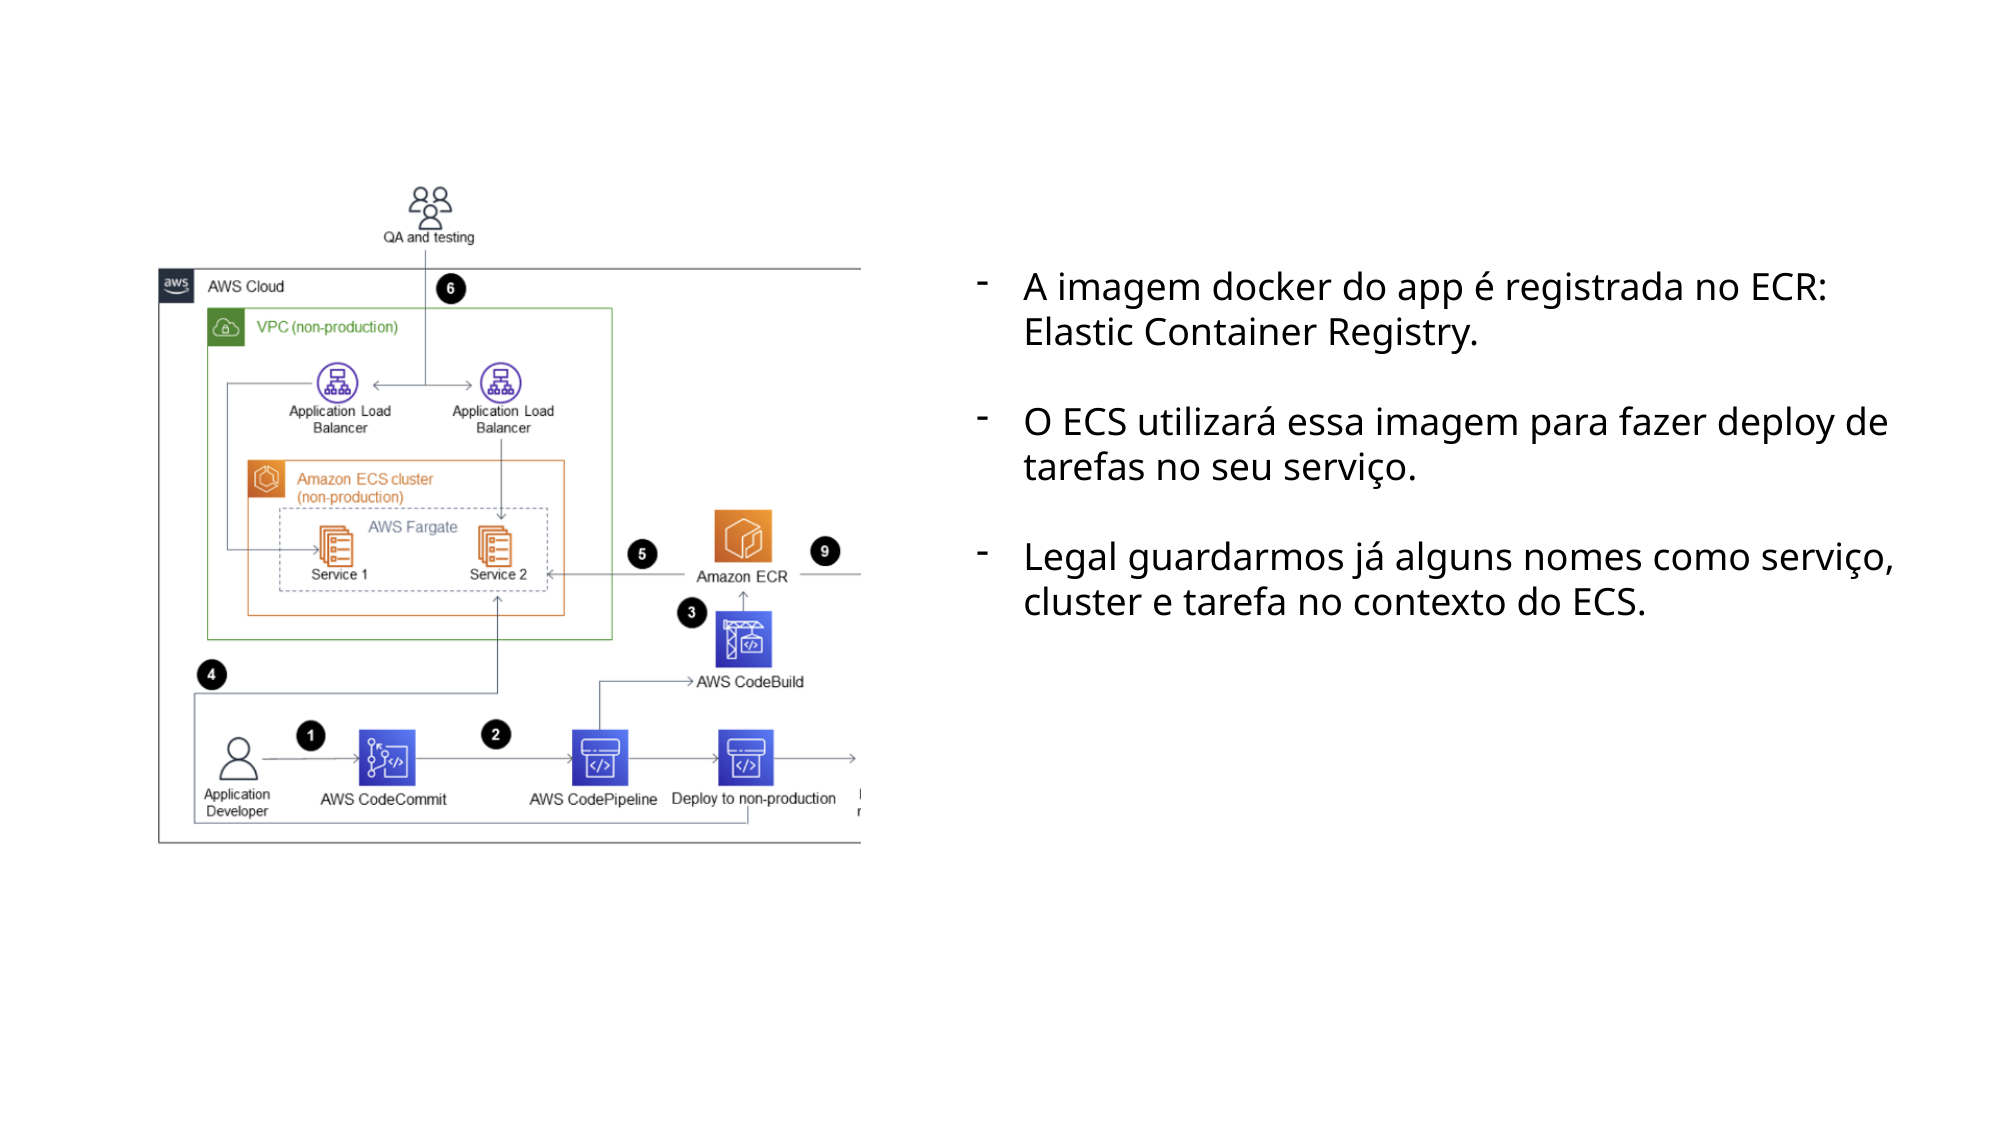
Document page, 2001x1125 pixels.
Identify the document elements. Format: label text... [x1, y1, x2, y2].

picture [132, 151, 862, 903]
text_box A imagem docker do app é registrada no ECR: Elastic Container Registry. O ECS utilizará essa imagem para fazer deploy de tarefas no seu serviço. Legal guardarmos já alguns nomes como serviço, cluster e tarefa no contexto do ECS. [961, 255, 1948, 631]
